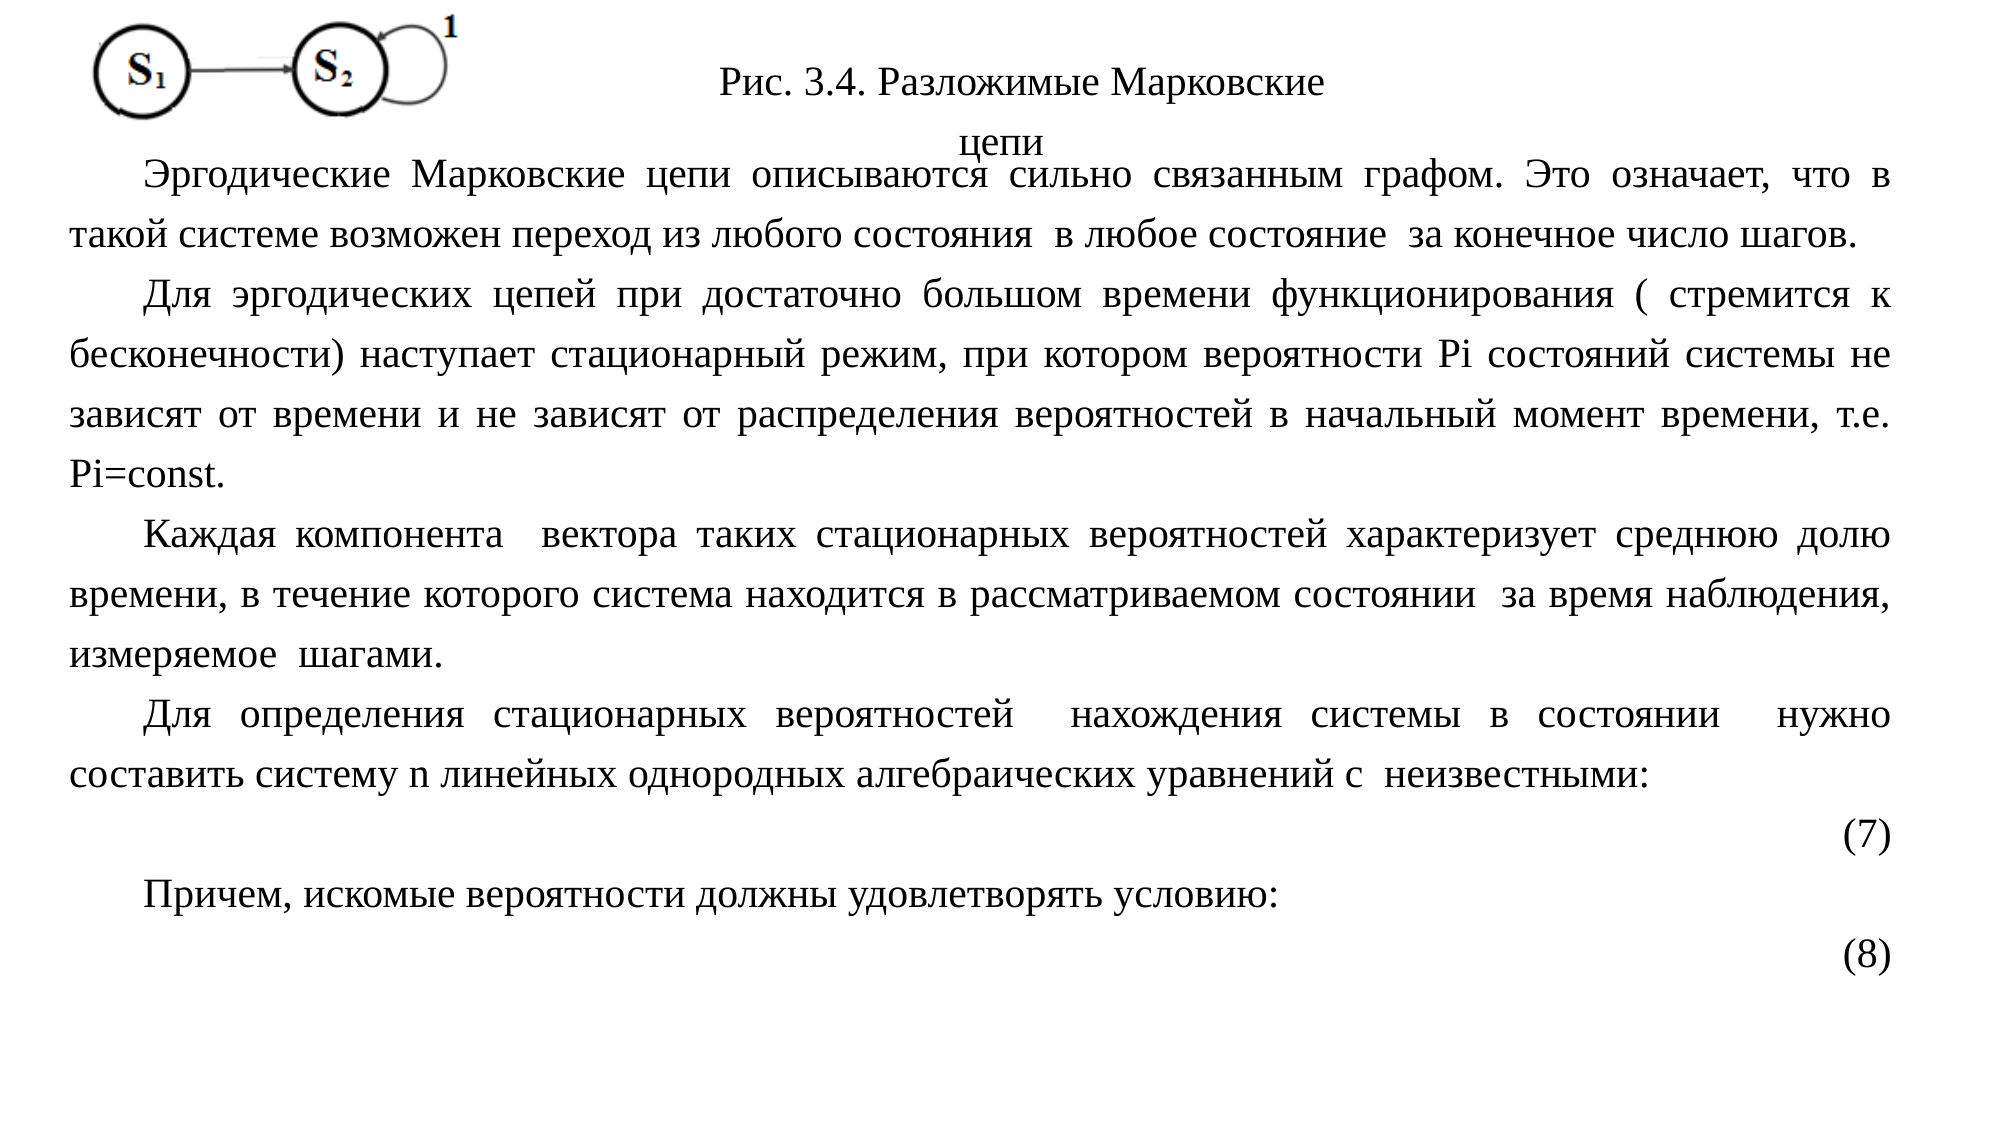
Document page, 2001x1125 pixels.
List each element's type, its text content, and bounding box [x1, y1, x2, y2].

picture [75, 0, 467, 129]
text_box Рис. 3.4. Разложимые Марковские цепи [635, 36, 1368, 112]
